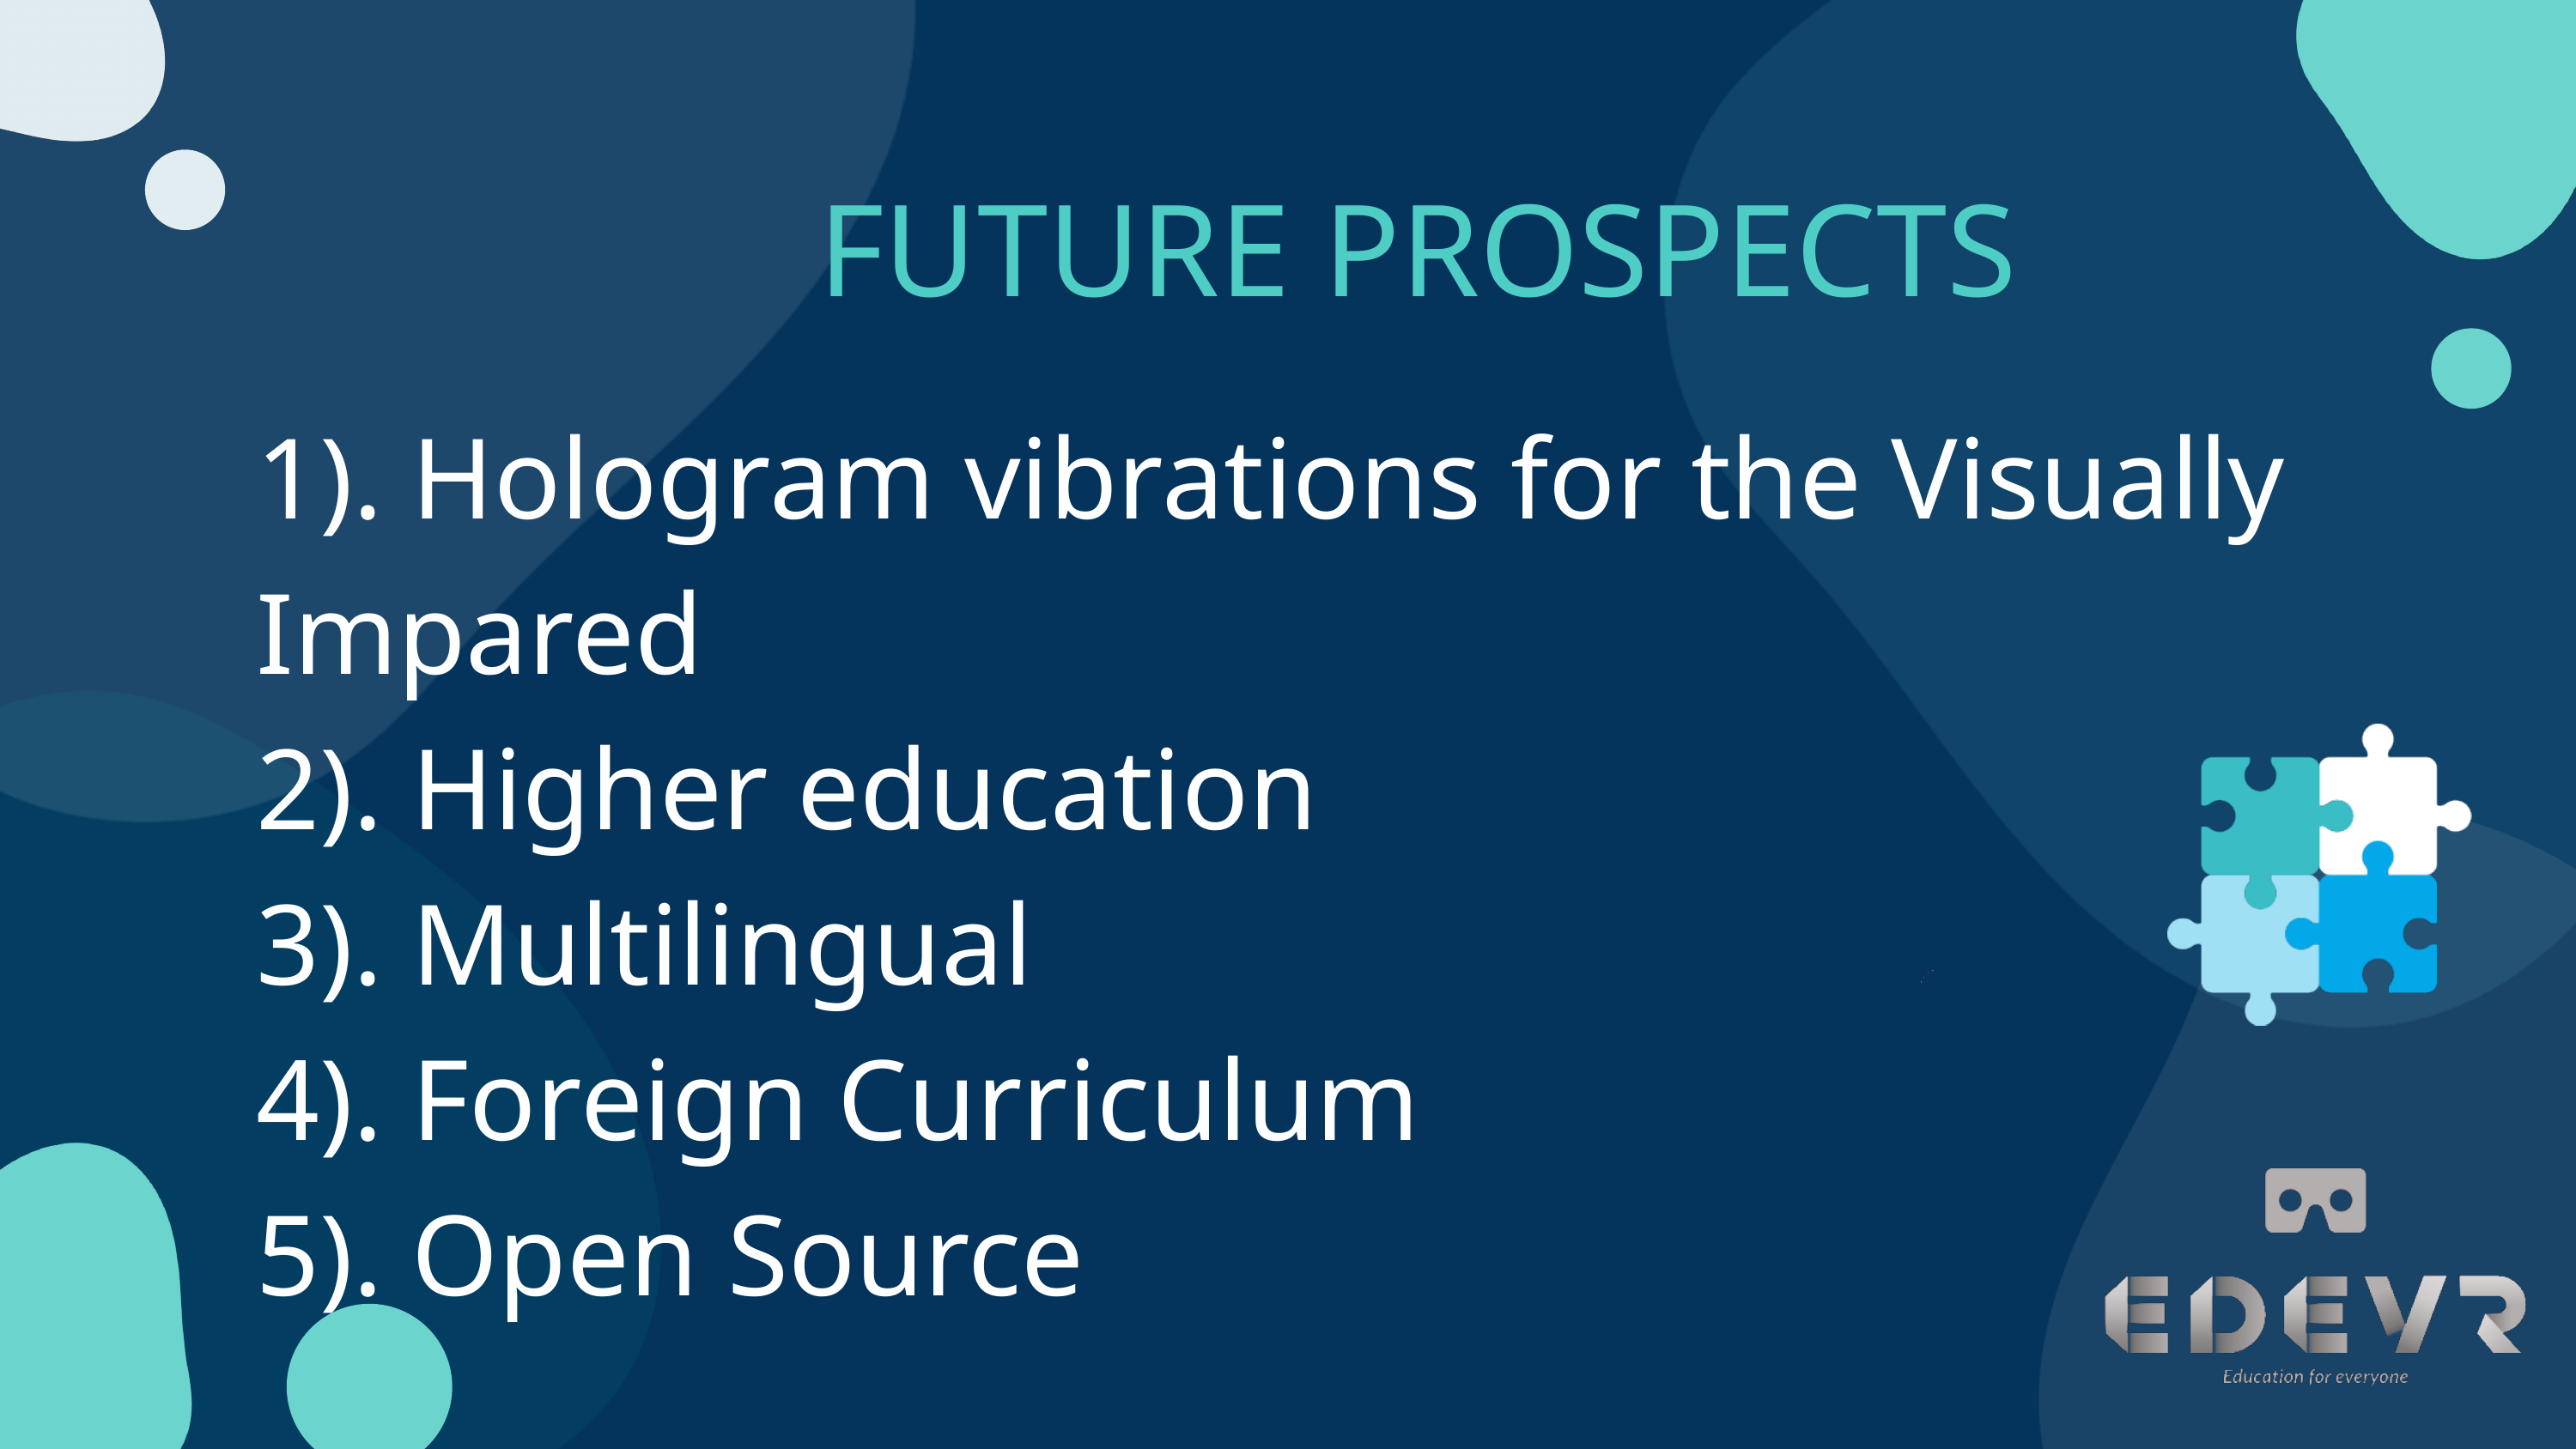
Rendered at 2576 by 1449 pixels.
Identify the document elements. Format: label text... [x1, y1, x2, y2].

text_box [286, 1303, 453, 1449]
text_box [144, 149, 226, 231]
text_box FUTURE PROSPECTS 1). Hologram vibrations for the Visually Impared 2). Higher education 3). Multilingual 4). Foreign Curriculum 5). Open Source [595, 143, 1909, 1449]
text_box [2430, 328, 2512, 409]
picture [1660, 0, 2576, 1449]
picture [0, 0, 844, 1449]
